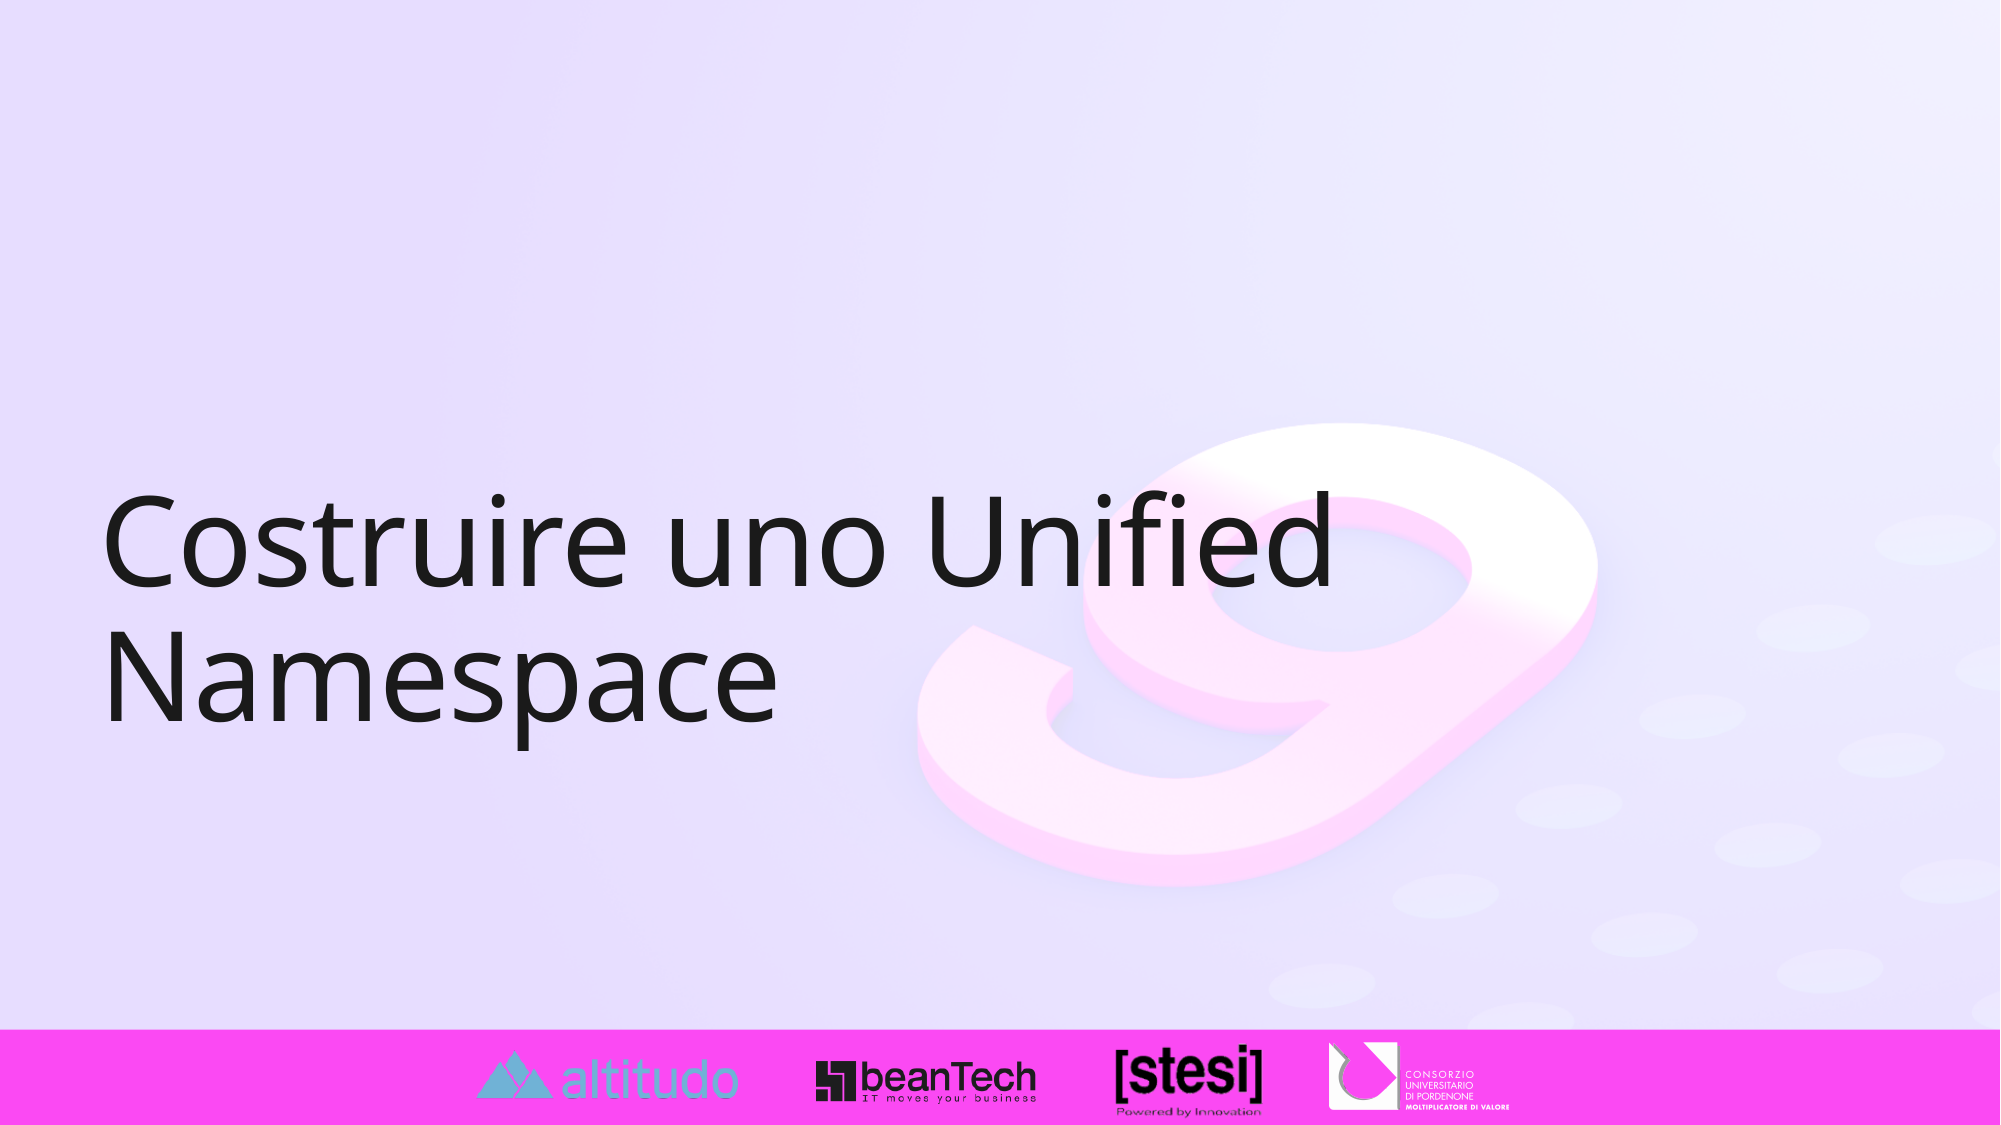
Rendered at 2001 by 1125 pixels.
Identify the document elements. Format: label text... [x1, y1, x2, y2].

picture [1322, 1040, 1519, 1115]
picture [1106, 1023, 1282, 1125]
picture [459, 1026, 1060, 1125]
title Costruire uno Unified Namespace [99, 280, 1657, 749]
